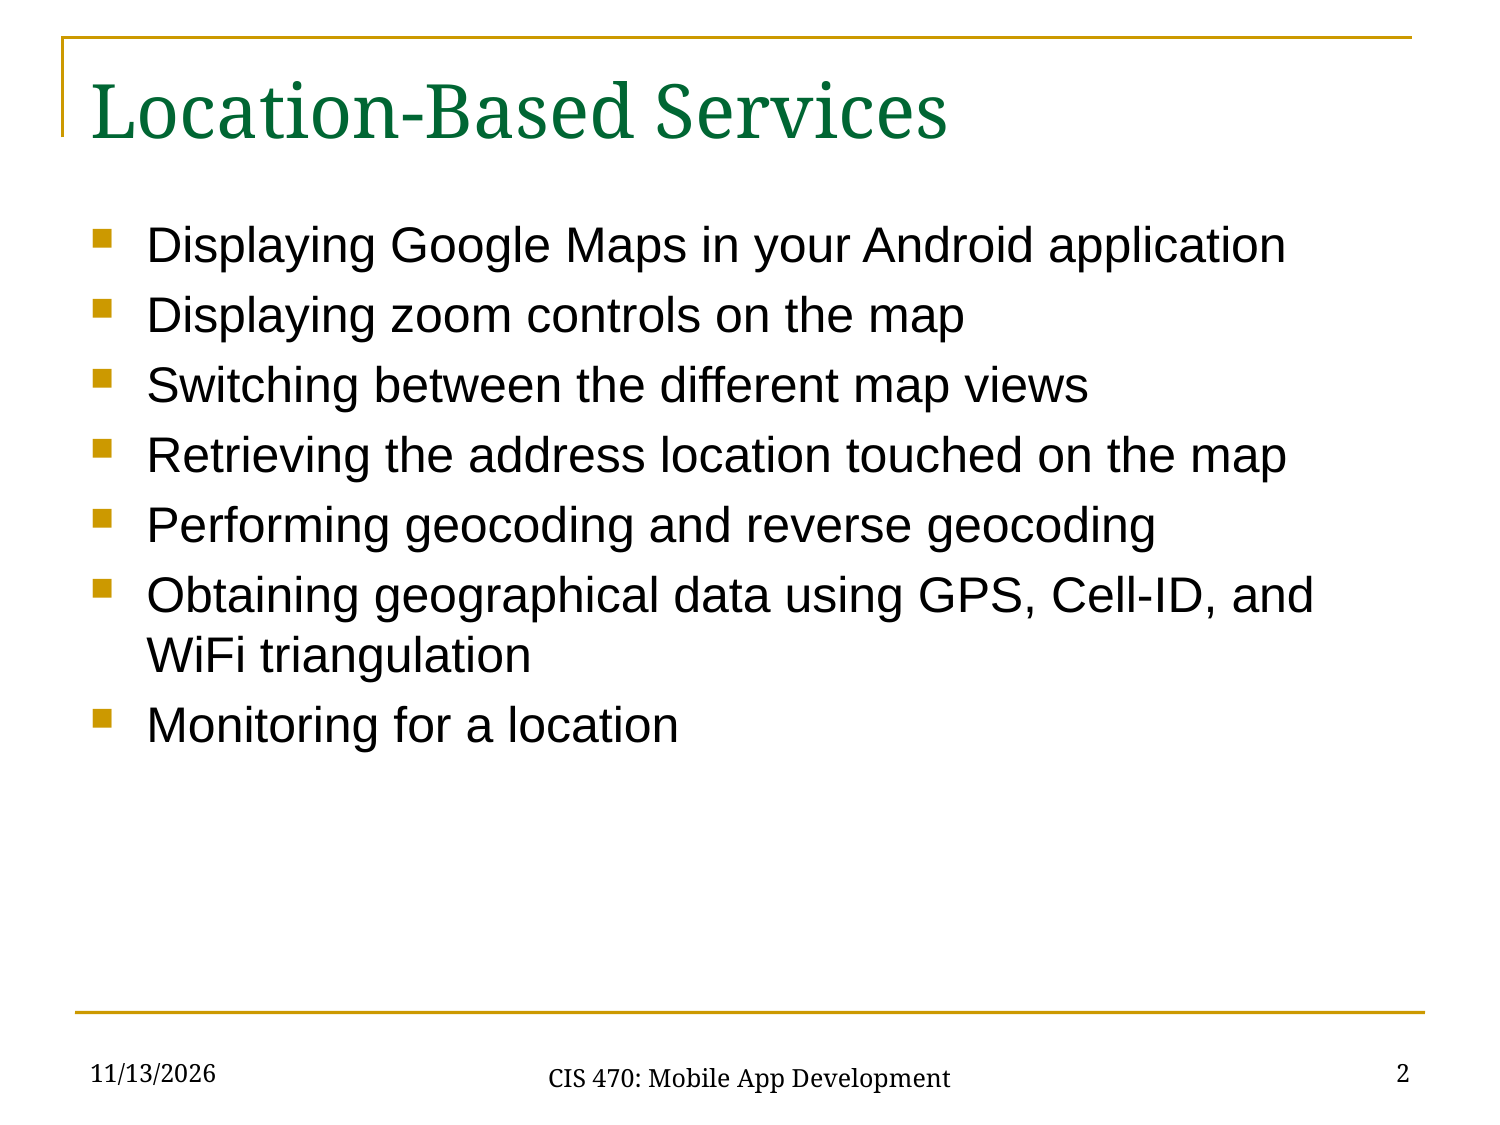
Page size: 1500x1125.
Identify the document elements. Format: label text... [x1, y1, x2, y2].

footer CIS 470: Mobile App Development [512, 1036, 988, 1100]
slide_number 2 [1074, 1036, 1425, 1100]
list Displaying Google Maps in your Android application Displaying zoom controls on the map Switching between the different map views Retrieving the address location touched on the map Performing geocoding and reverse geocoding Obtaining geographical data using GPS, Cell-ID, and WiFi triangulation Monitoring for a location [75, 205, 1436, 1036]
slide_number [75, 1036, 425, 1100]
title Location-Based Services [75, 45, 1425, 171]
